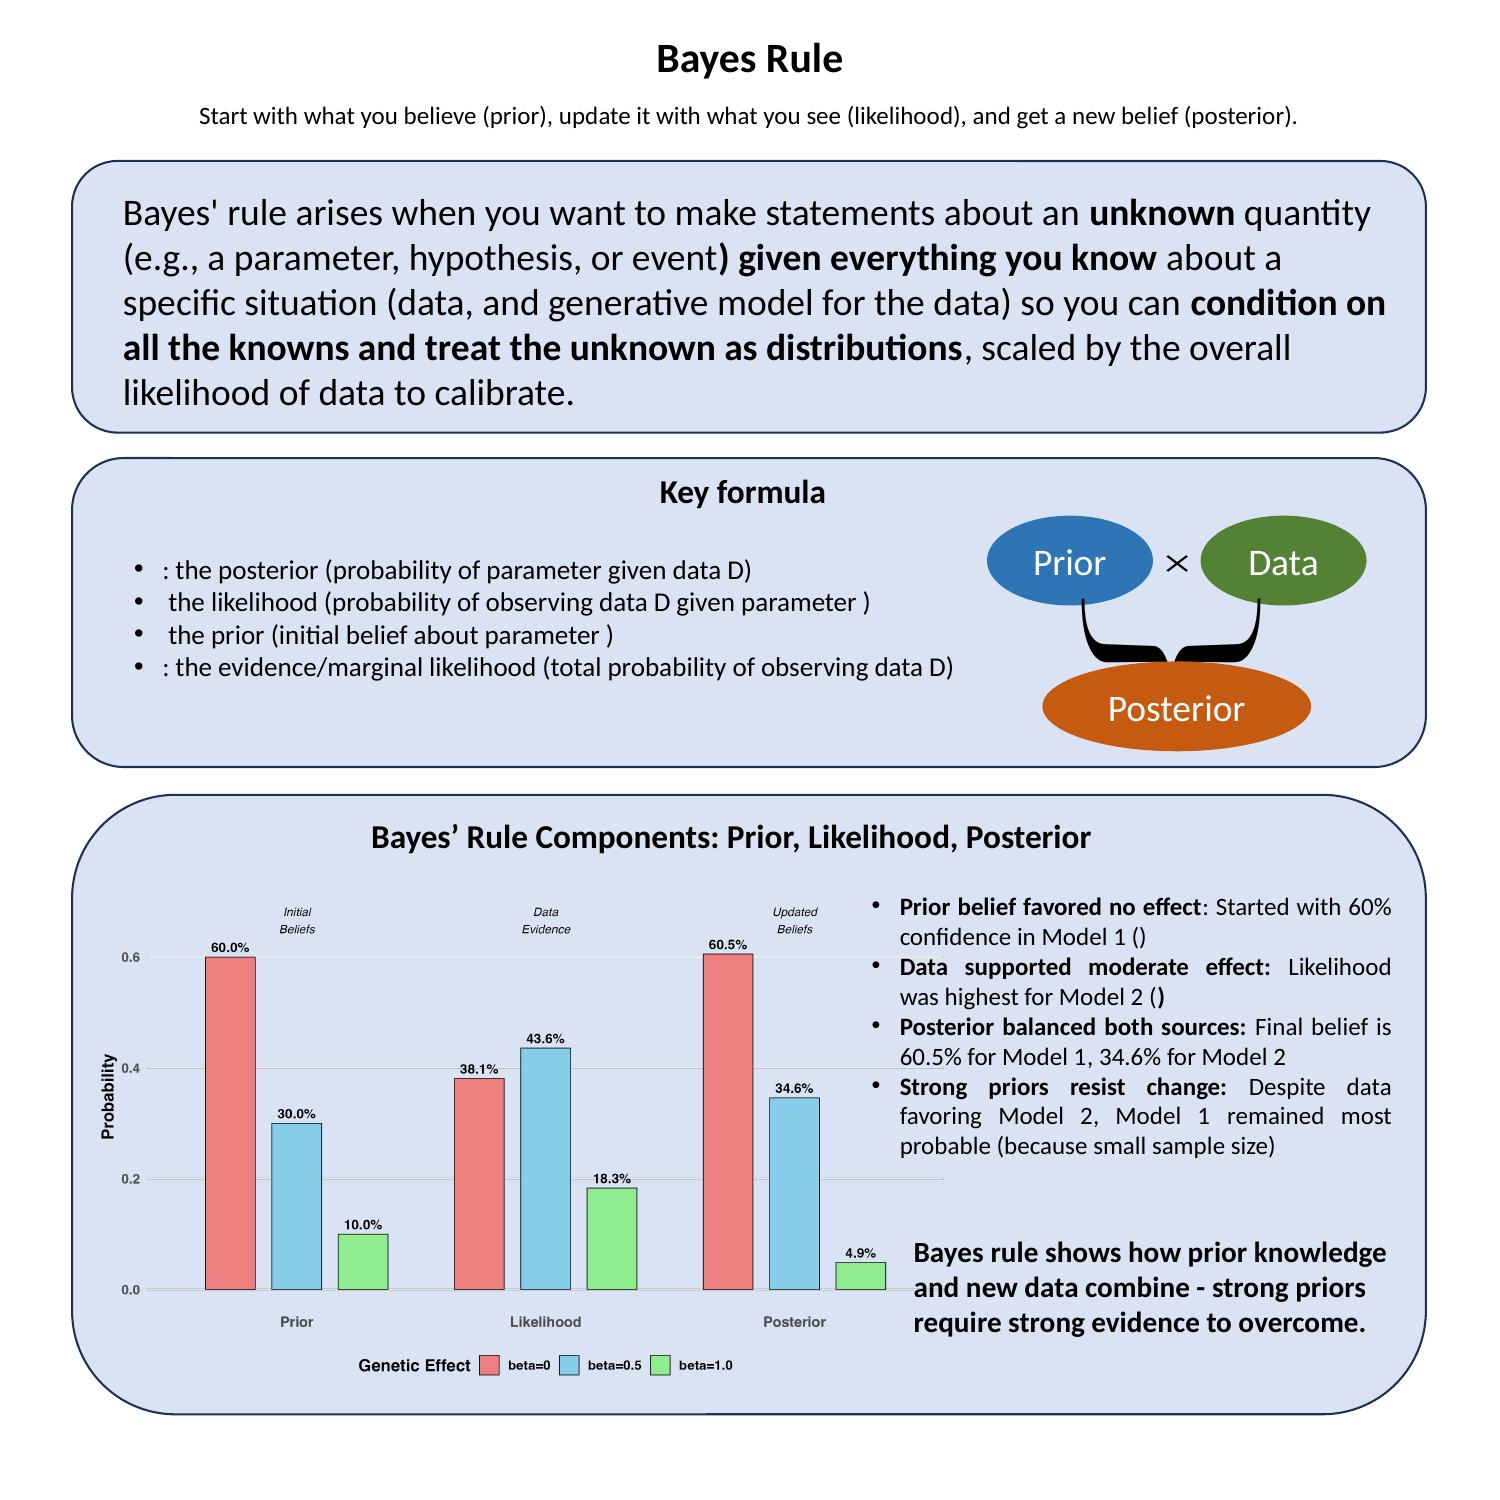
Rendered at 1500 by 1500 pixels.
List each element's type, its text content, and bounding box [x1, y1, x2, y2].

text_box [109, 1346, 1421, 1416]
text_box Data [1200, 515, 1367, 606]
text_box Key formula [375, 462, 1111, 518]
picture [93, 876, 952, 1392]
text_box [71, 793, 1427, 1376]
text_box [71, 159, 1427, 434]
text_box Bayes' rule arises when you want to make statements about an unknown quantity (e.g., a parameter, hypothesis, or event) given everything you know about a specific situation (data, and generative model for the data) so you can condition on all the knowns and treat the unknown as distributions, scaled by the overall likelihood of data to calibrate. [108, 180, 1407, 421]
text_box [71, 456, 1427, 769]
text_box Posterior [1042, 661, 1312, 752]
text_box Bayes rule shows how prior knowledge and new data combine - strong priors require strong evidence to overcome. [952, 1225, 1438, 1346]
text_box Prior [987, 515, 1153, 606]
text_box Bayes’ Rule Components: Prior, Likelihood, Posterior [292, 808, 1171, 863]
text_box Start with what you believe (prior), update it with what you see (likelihood), and get a new belief (posterior). [184, 92, 1316, 138]
text_box Bayes Rule [382, 23, 1118, 88]
